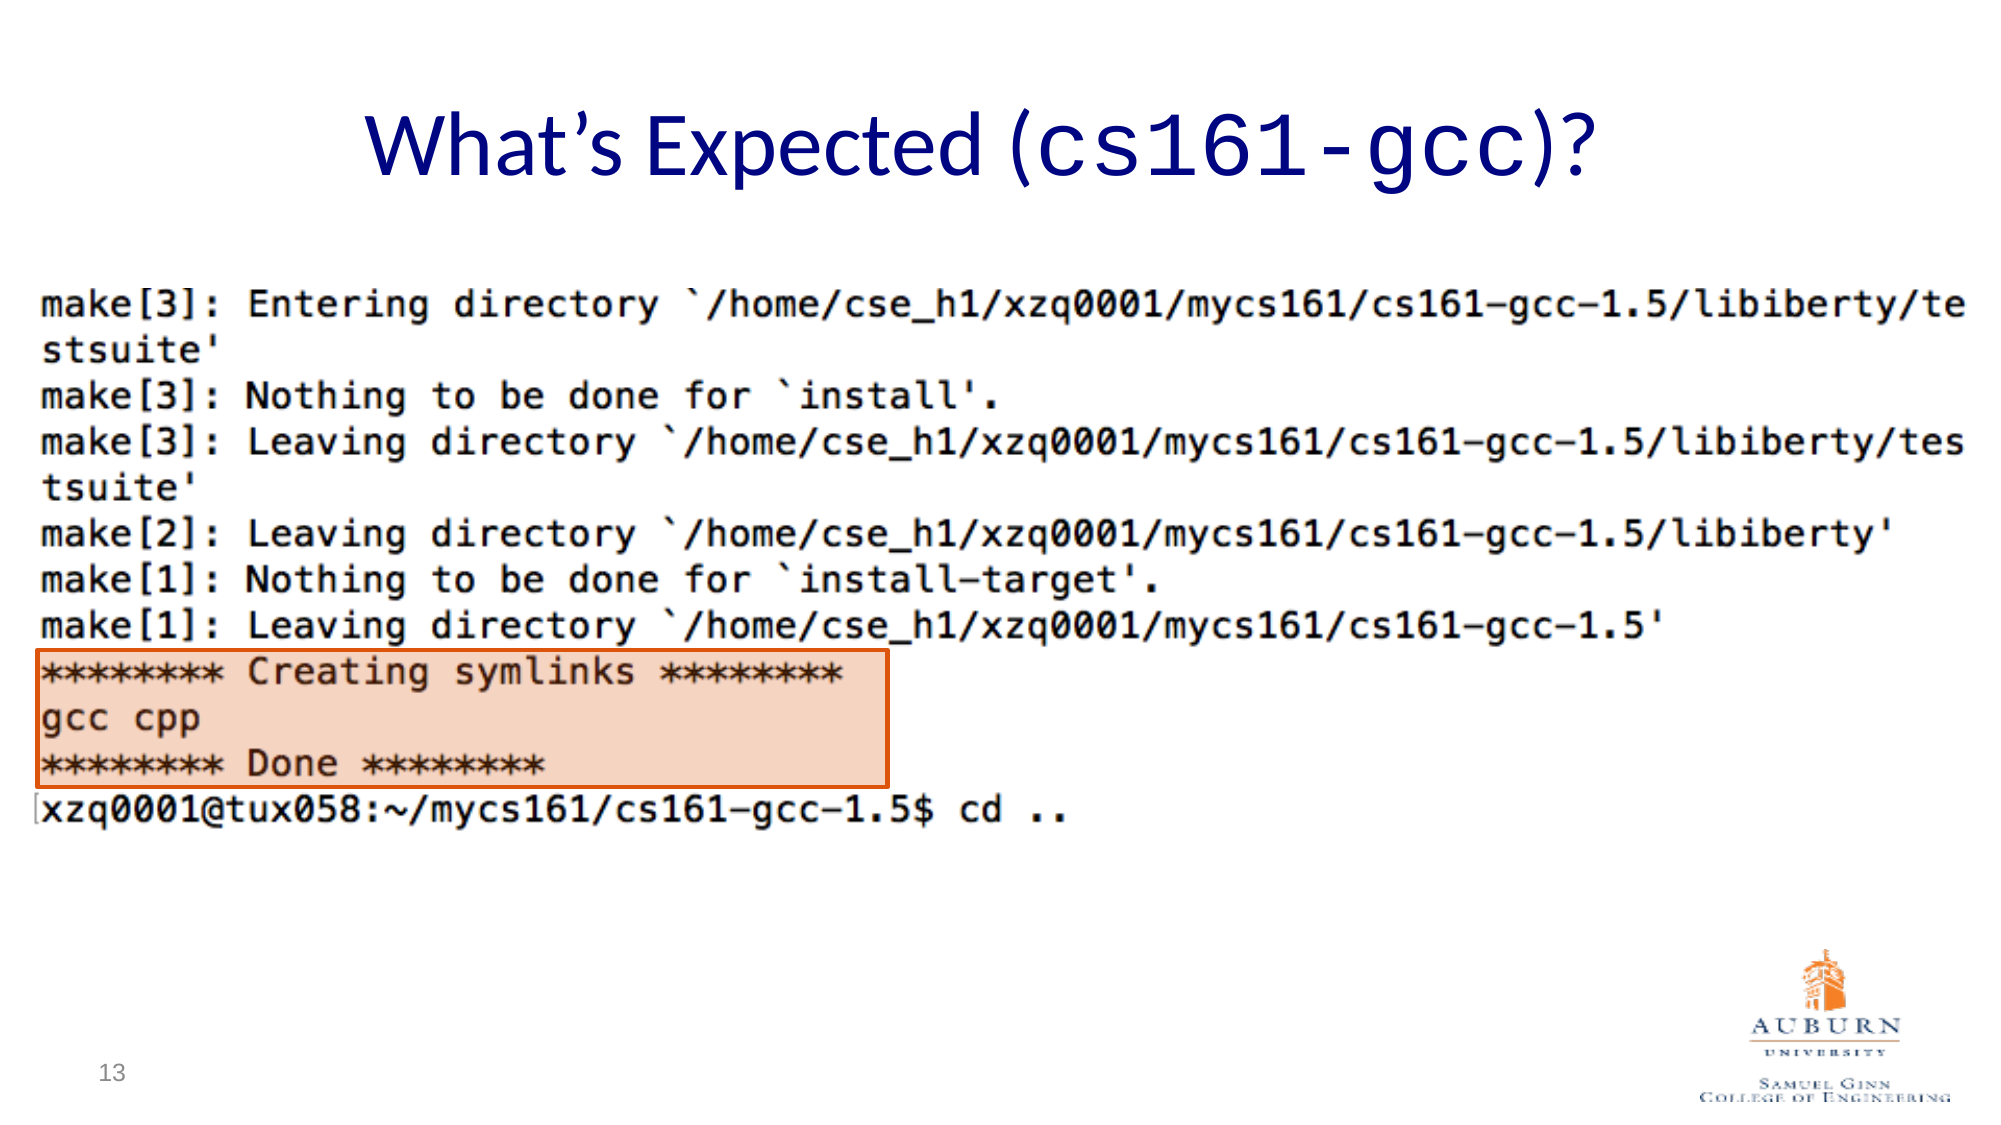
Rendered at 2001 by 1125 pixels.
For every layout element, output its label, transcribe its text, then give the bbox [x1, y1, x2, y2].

picture [1700, 949, 1950, 1102]
text_box What’s Expected (cs161-gcc)? [37, 45, 1948, 233]
picture [32, 288, 1967, 837]
slide_number 13 [83, 1041, 550, 1102]
